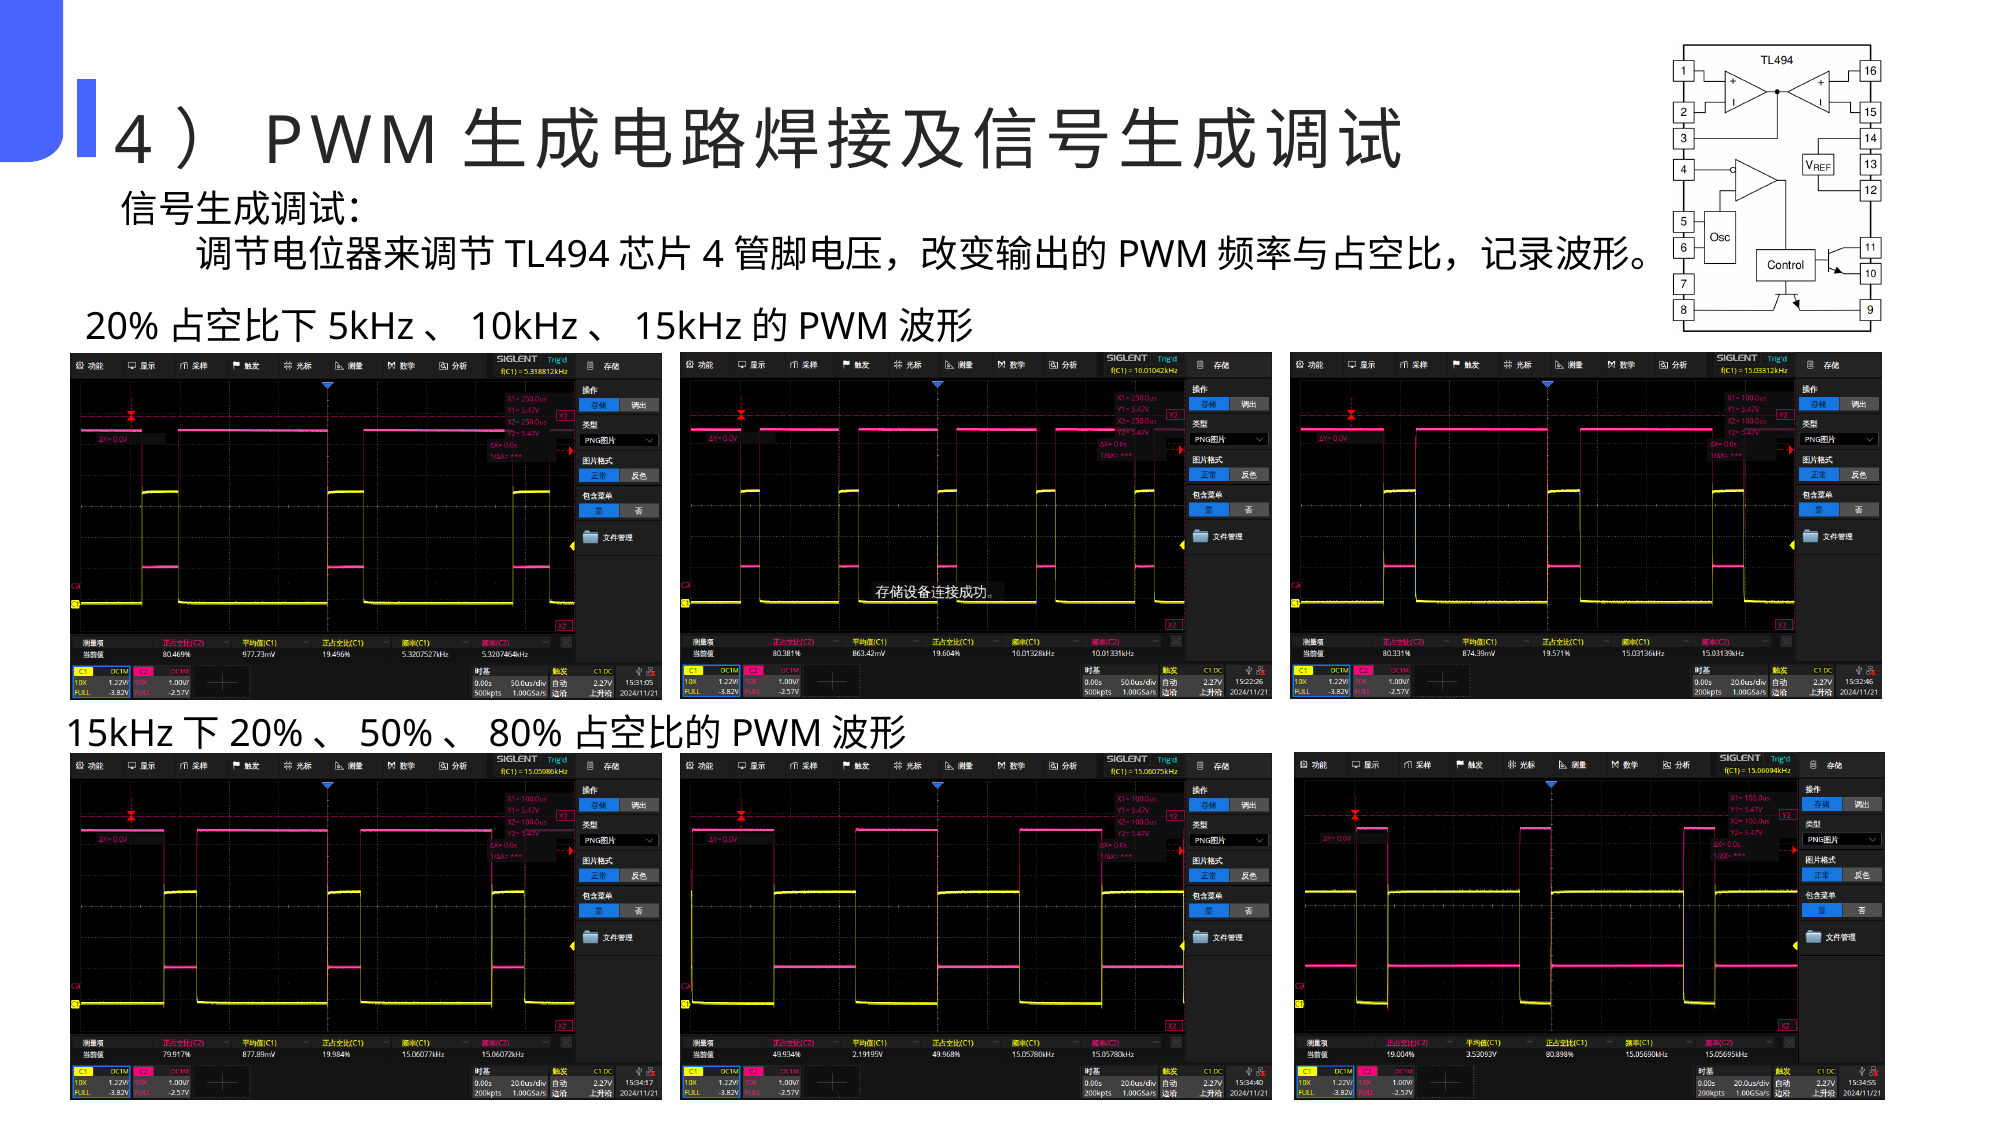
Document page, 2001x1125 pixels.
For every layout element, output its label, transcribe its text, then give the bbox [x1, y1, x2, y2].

text_box 15kHz下20%、50%、80%占空比的PWM波形 [50, 701, 1583, 761]
picture [1290, 352, 1882, 699]
text_box 20%占空比下5kHz、10kHz、15kHz的PWM波形 [70, 294, 1126, 353]
picture [70, 353, 662, 700]
title 4）PWM生成电路焊接及信号生成调试 [114, 59, 1671, 177]
picture [70, 753, 662, 1100]
text_box [76, 78, 97, 158]
picture [680, 352, 1272, 699]
picture [680, 753, 1272, 1100]
picture [1294, 752, 1885, 1100]
picture [1671, 35, 1885, 340]
text_box 信号生成调试： 调节电位器来调节TL494芯片4管脚电压，改变输出的PWM频率与占空比，记录波形。 [106, 177, 1671, 282]
